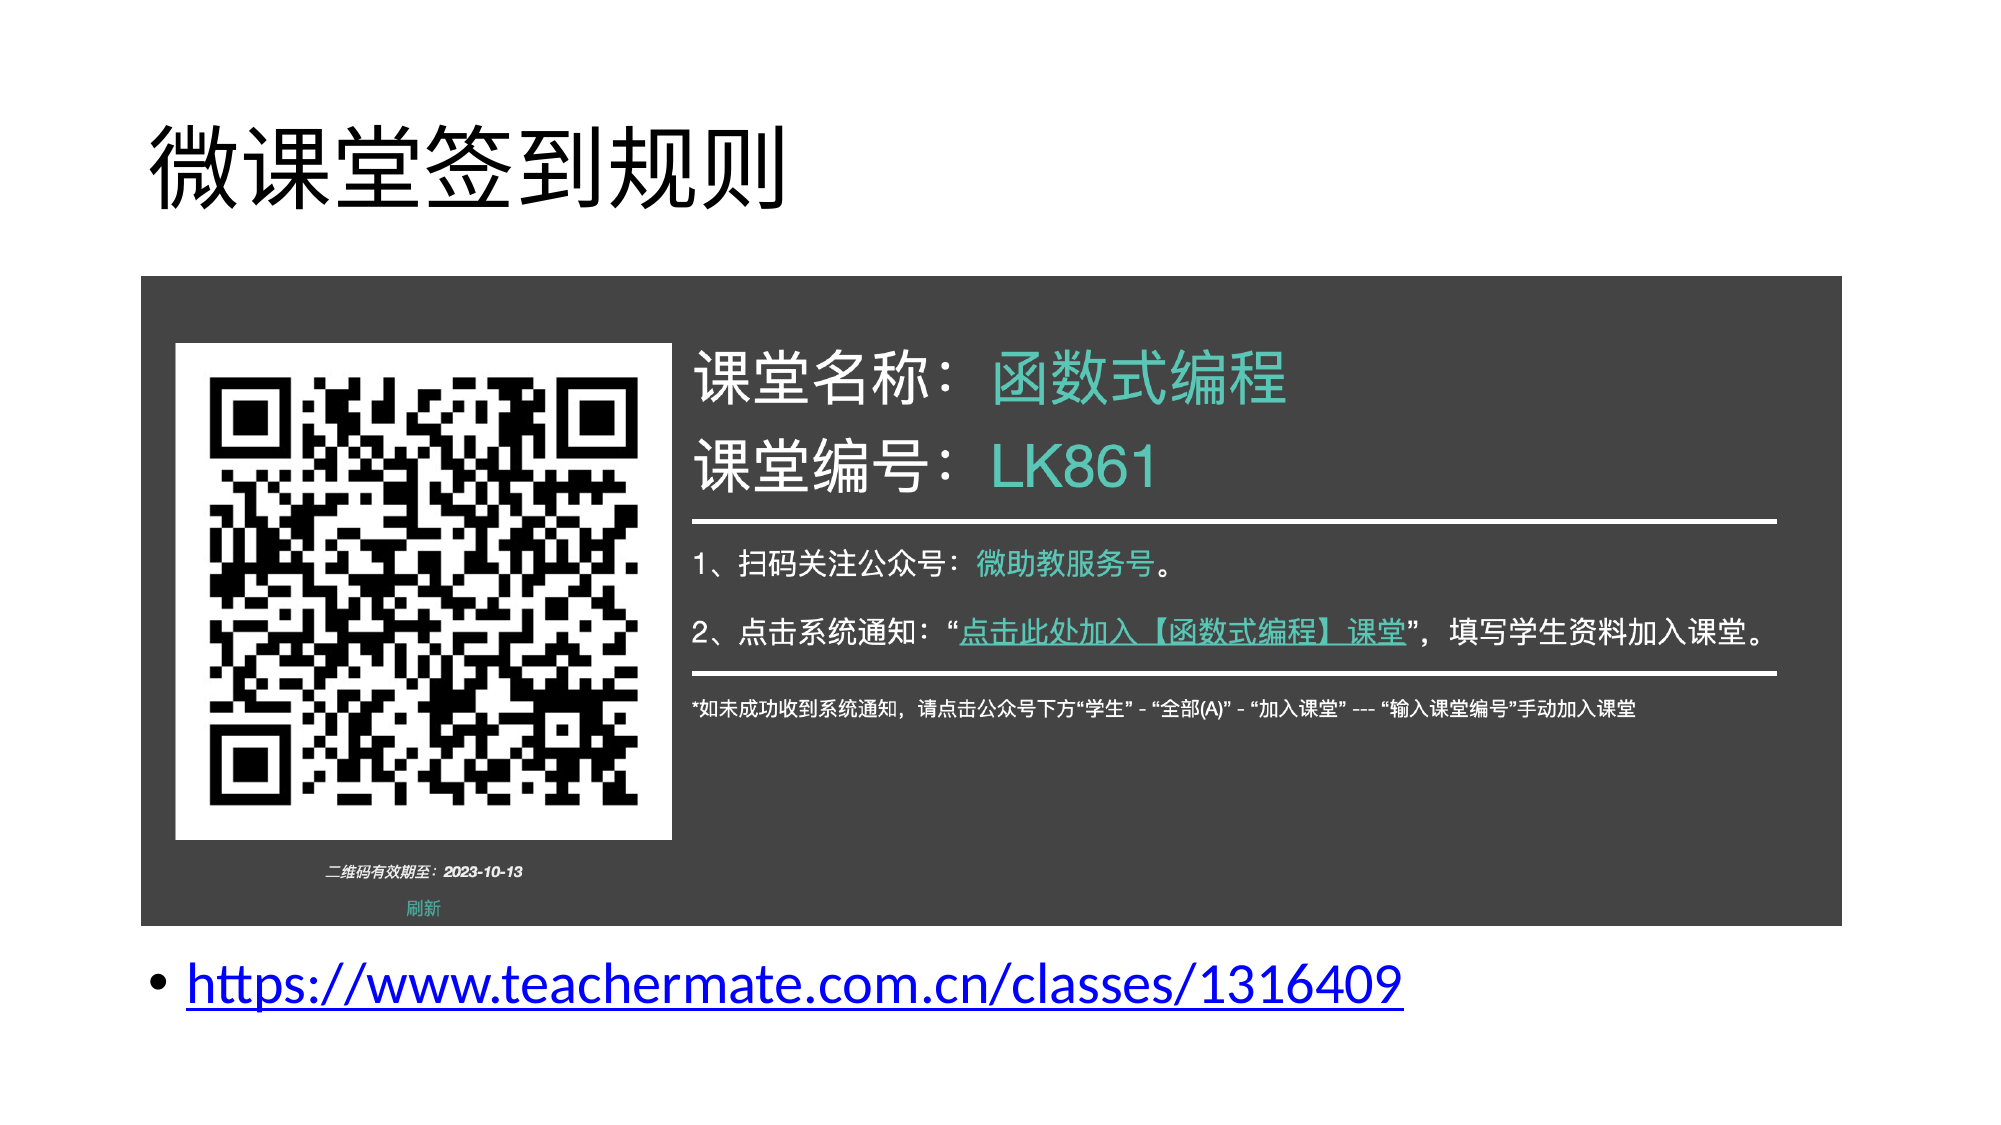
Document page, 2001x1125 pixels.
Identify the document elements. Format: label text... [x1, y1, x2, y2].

list https://www.teachermate.com.cn/classes/1316409 [141, 945, 1901, 1090]
picture [141, 275, 1843, 926]
title 微课堂签到规则 [141, 35, 1743, 275]
